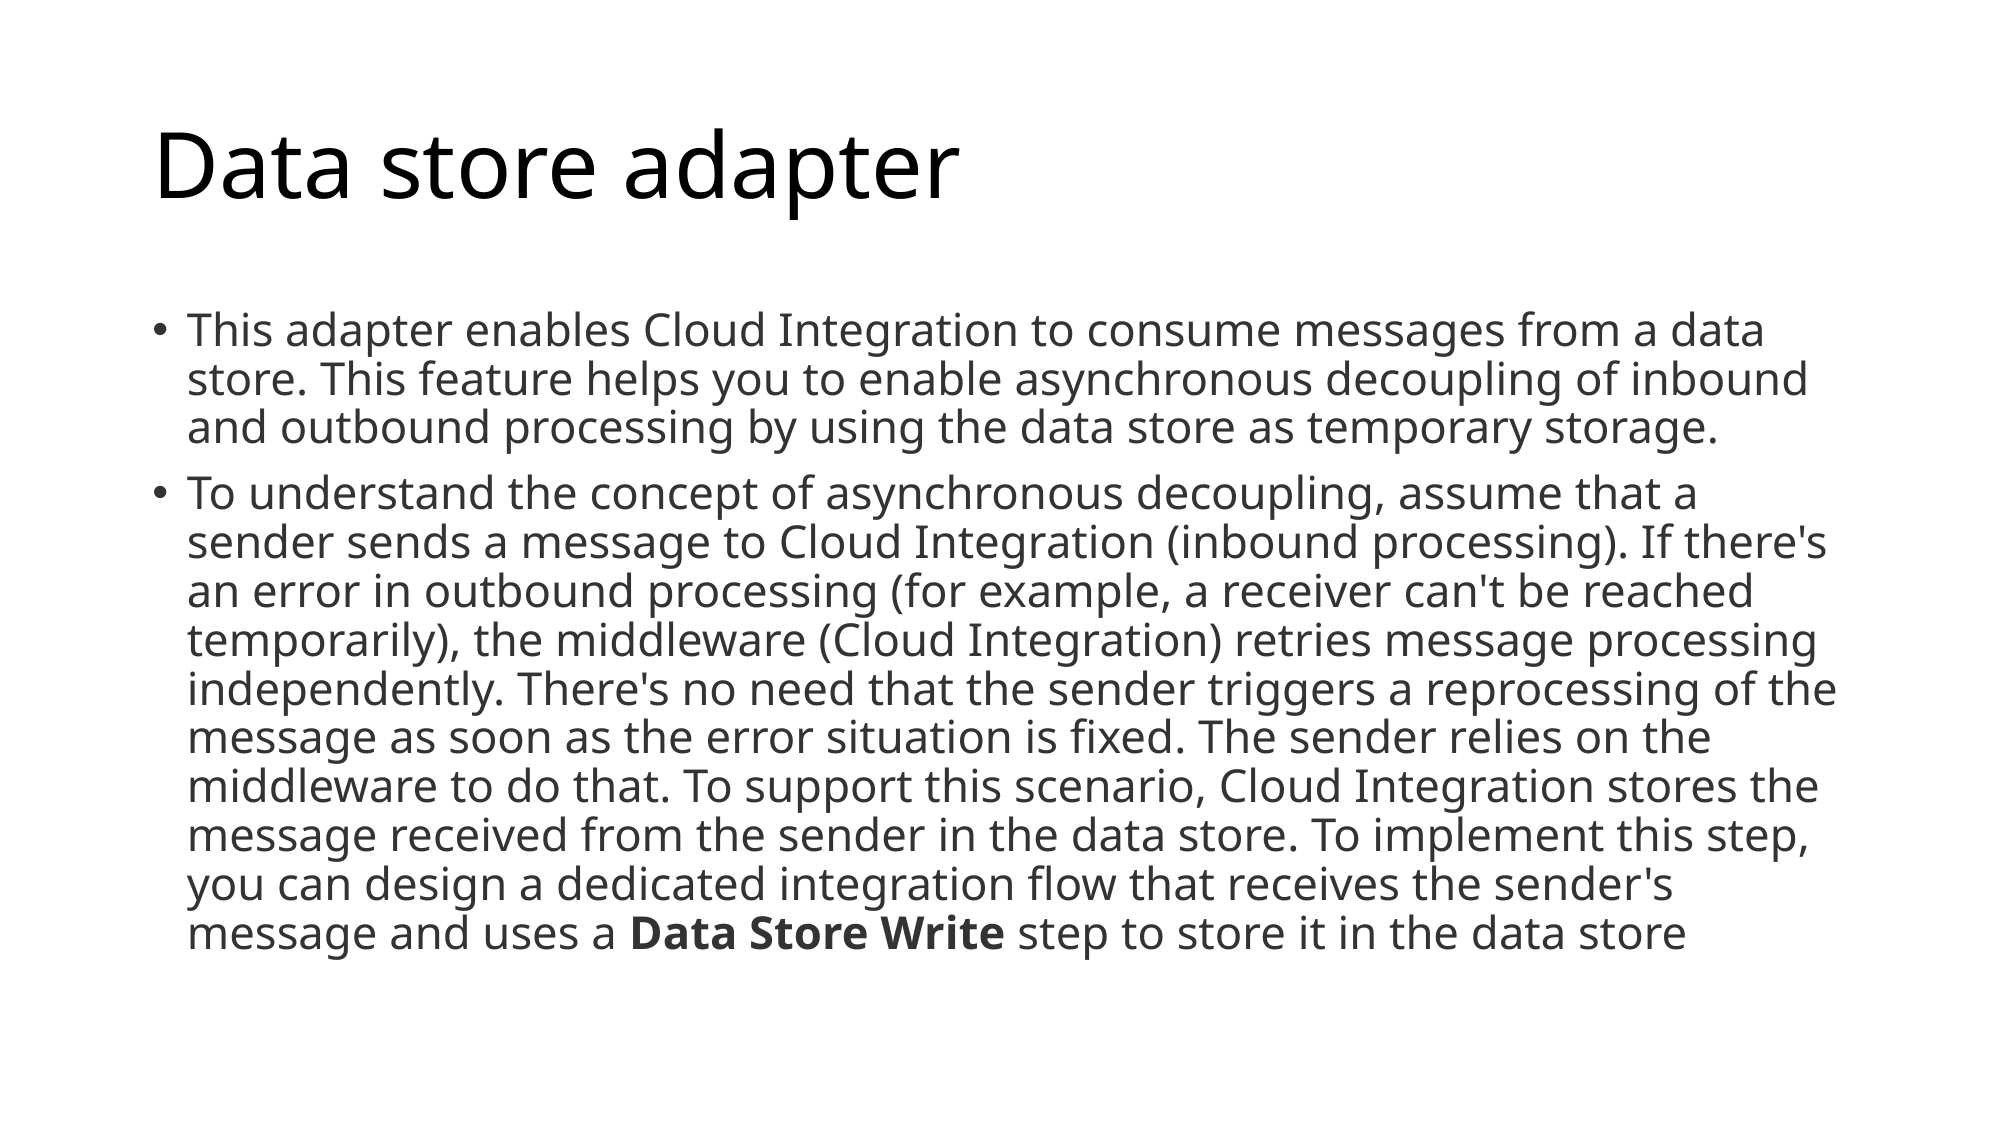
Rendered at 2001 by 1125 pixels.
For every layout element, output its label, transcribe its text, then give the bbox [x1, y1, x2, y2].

list This adapter enables Cloud Integration to consume messages from a data store. This feature helps you to enable asynchronous decoupling of inbound and outbound processing by using the data store as temporary storage. To understand the concept of asynchronous decoupling, assume that a sender sends a message to Cloud Integration (inbound processing). If there's an error in outbound processing (for example, a receiver can't be reached temporarily), the middleware (Cloud Integration) retries message processing independently. There's no need that the sender triggers a reprocessing of the message as soon as the error situation is fixed. The sender relies on the middleware to do that. To support this scenario, Cloud Integration stores the message received from the sender in the data store. To implement this step, you can design a dedicated integration flow that receives the sender's message and uses a Data Store Write step to store it in the data store [137, 299, 1863, 1014]
title Data store adapter [137, 59, 1863, 278]
